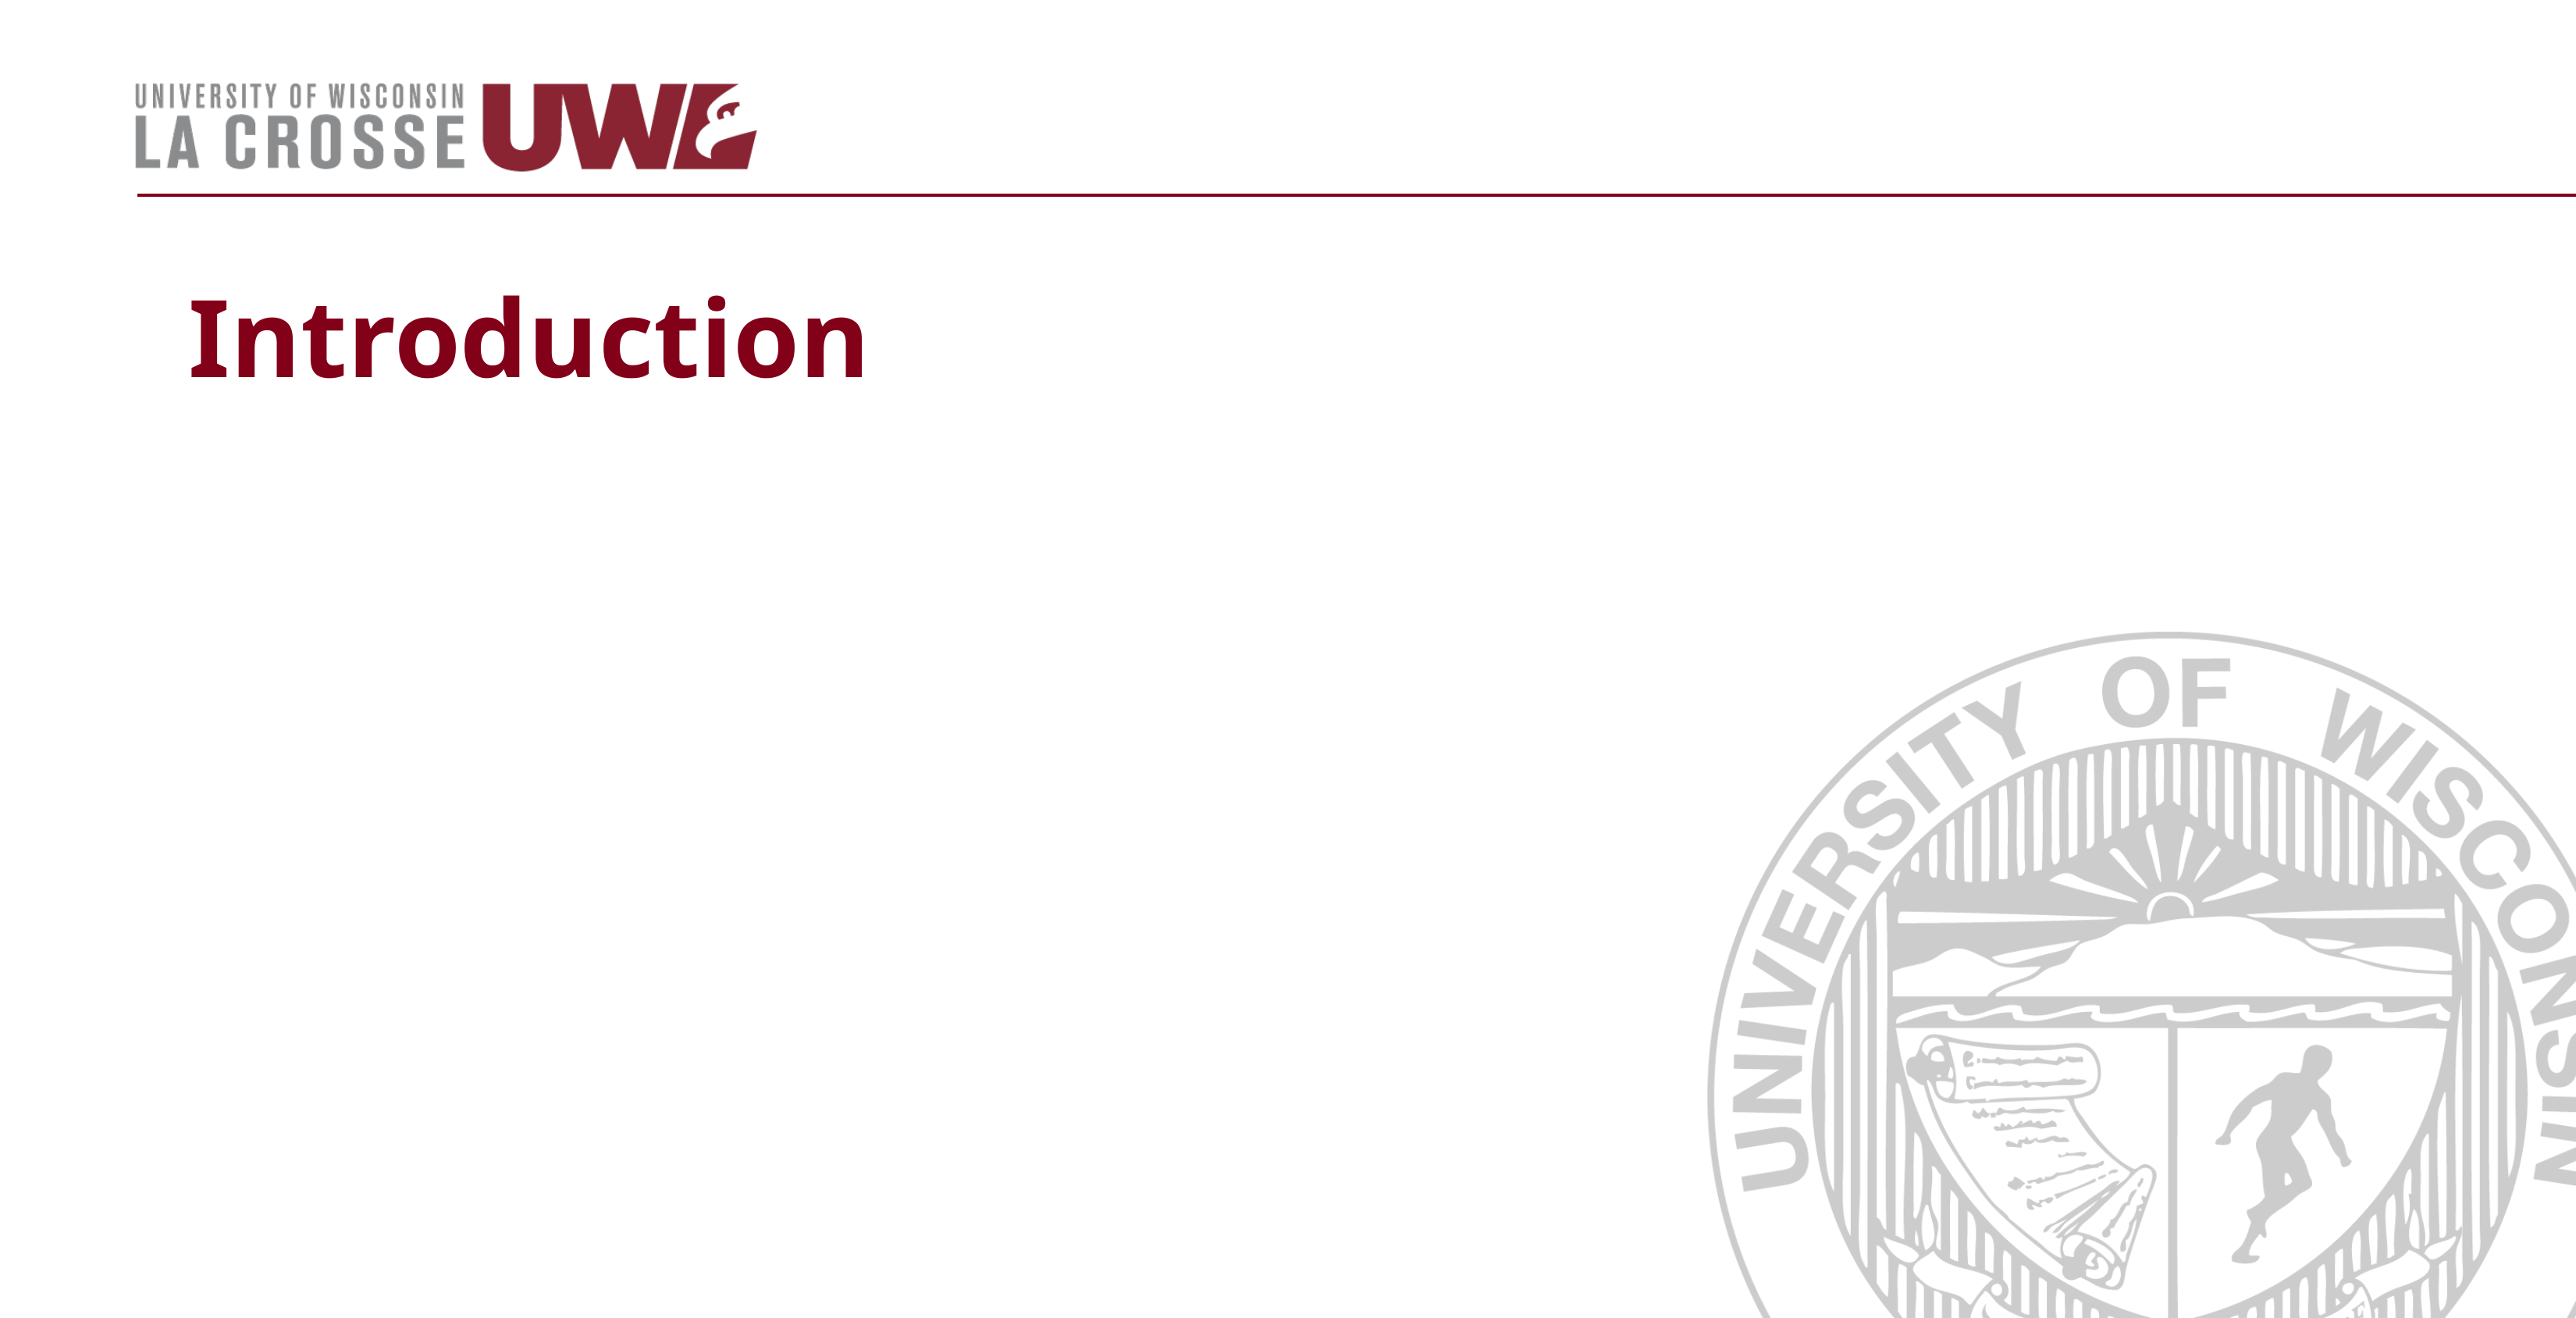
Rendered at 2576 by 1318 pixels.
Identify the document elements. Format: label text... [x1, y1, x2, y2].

title Introduction [176, 215, 2400, 470]
picture [126, 74, 762, 176]
